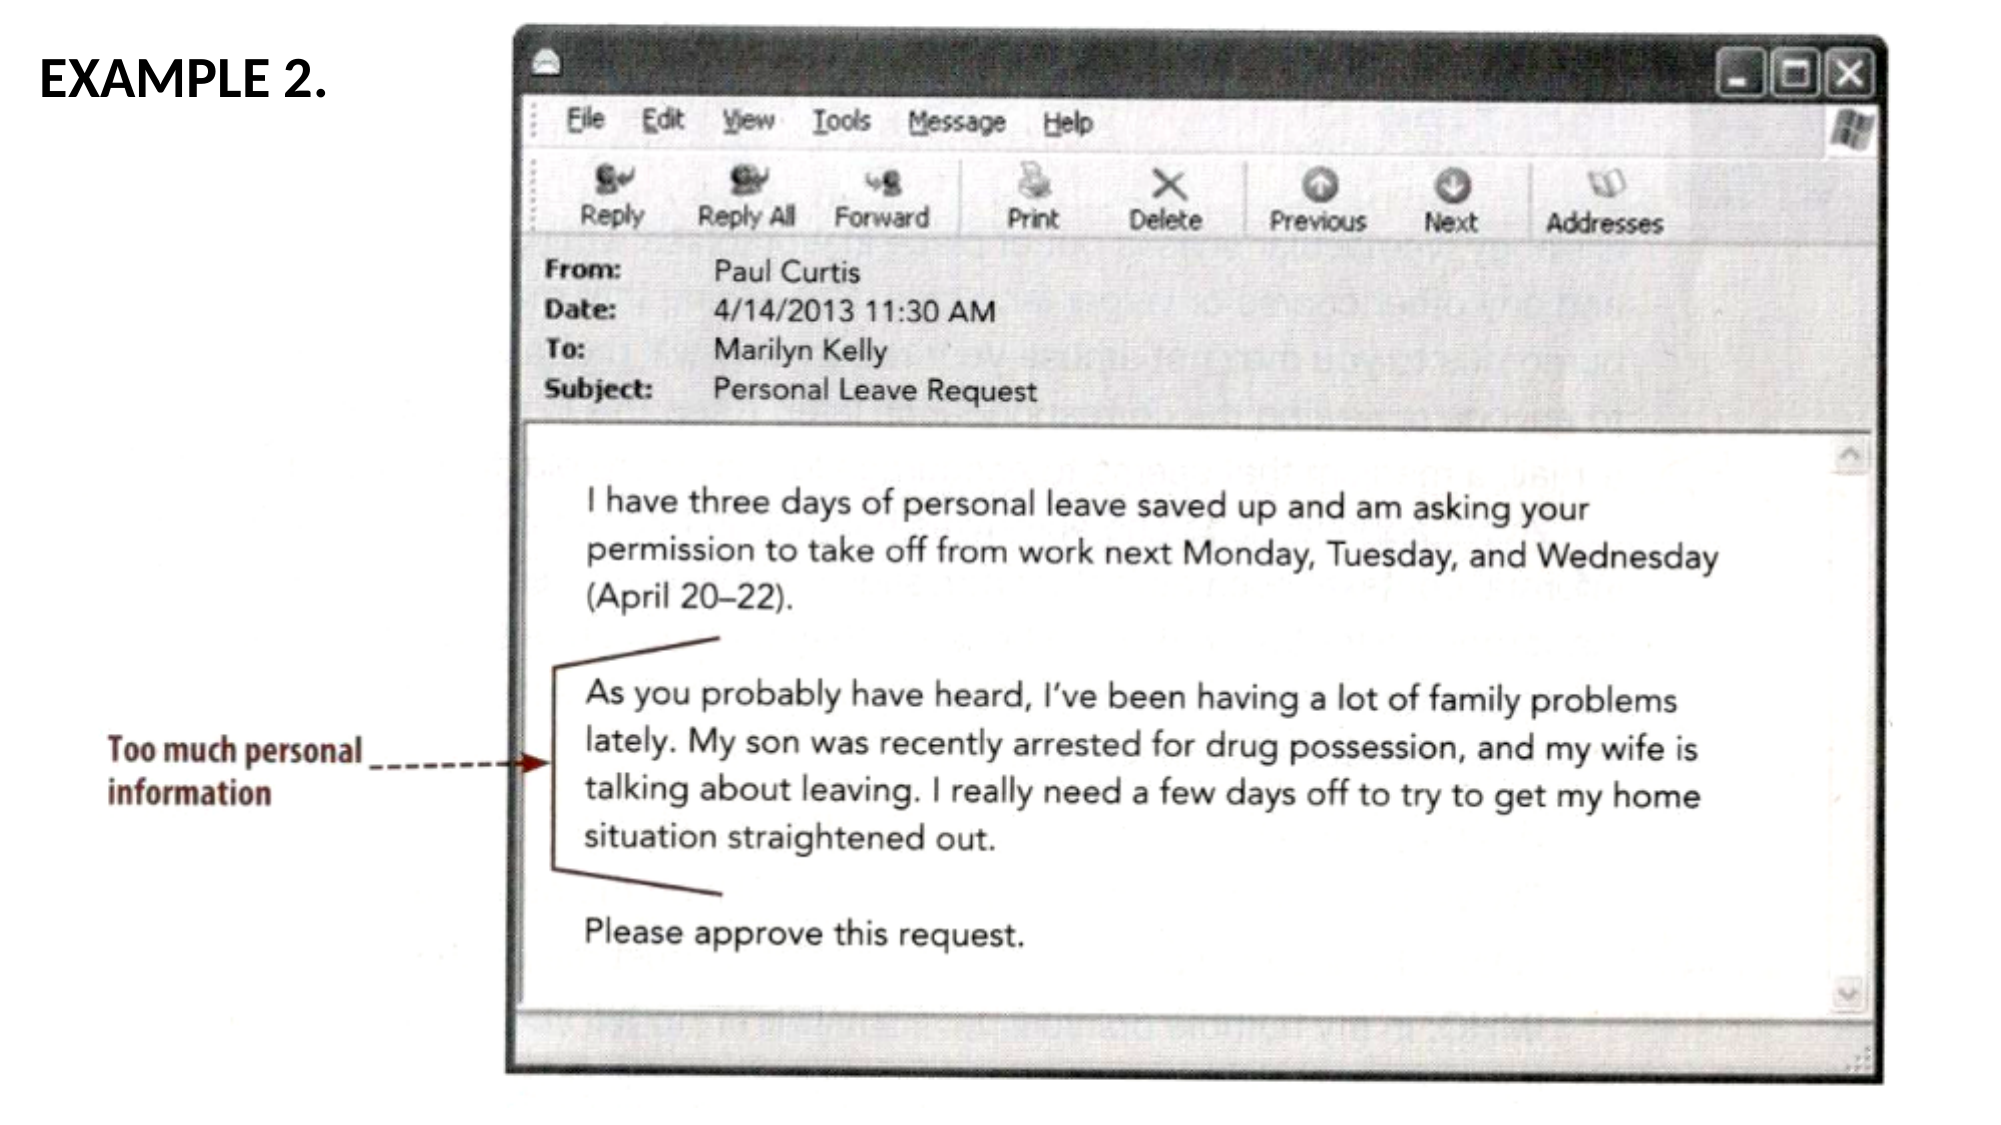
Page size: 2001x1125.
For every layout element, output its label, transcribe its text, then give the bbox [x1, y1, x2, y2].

text_box EXAMPLE 2. [25, 31, 79, 117]
picture [79, 17, 1921, 1108]
